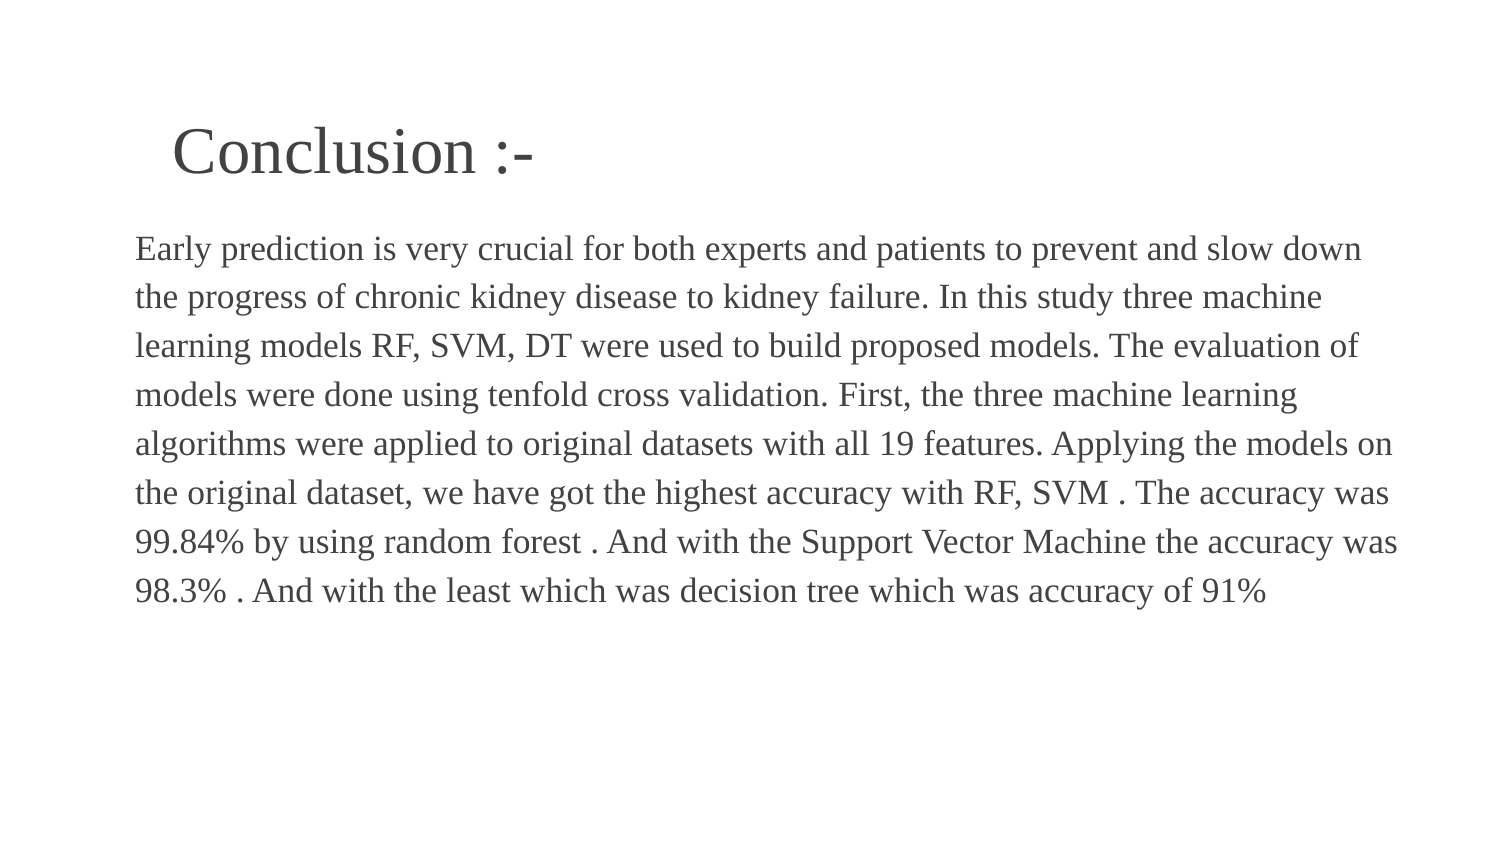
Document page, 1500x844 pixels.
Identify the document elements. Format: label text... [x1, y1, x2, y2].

text_box Early prediction is very crucial for both experts and patients to prevent and slow down the progress of chronic kidney disease to kidney failure. In this study three machine learning models RF, SVM, DT were used to build proposed models. The evaluation of models were done using tenfold cross validation. First, the three machine learning algorithms were applied to original datasets with all 19 features. Applying the models on the original dataset, we have got the highest accuracy with RF, SVM . The accuracy was 99.84% by using random forest . And with the Support Vector Machine the accuracy was 98.3% . And with the least which was decision tree which was accuracy of 91% [120, 203, 1428, 777]
text_box Conclusion :- [157, 91, 819, 203]
